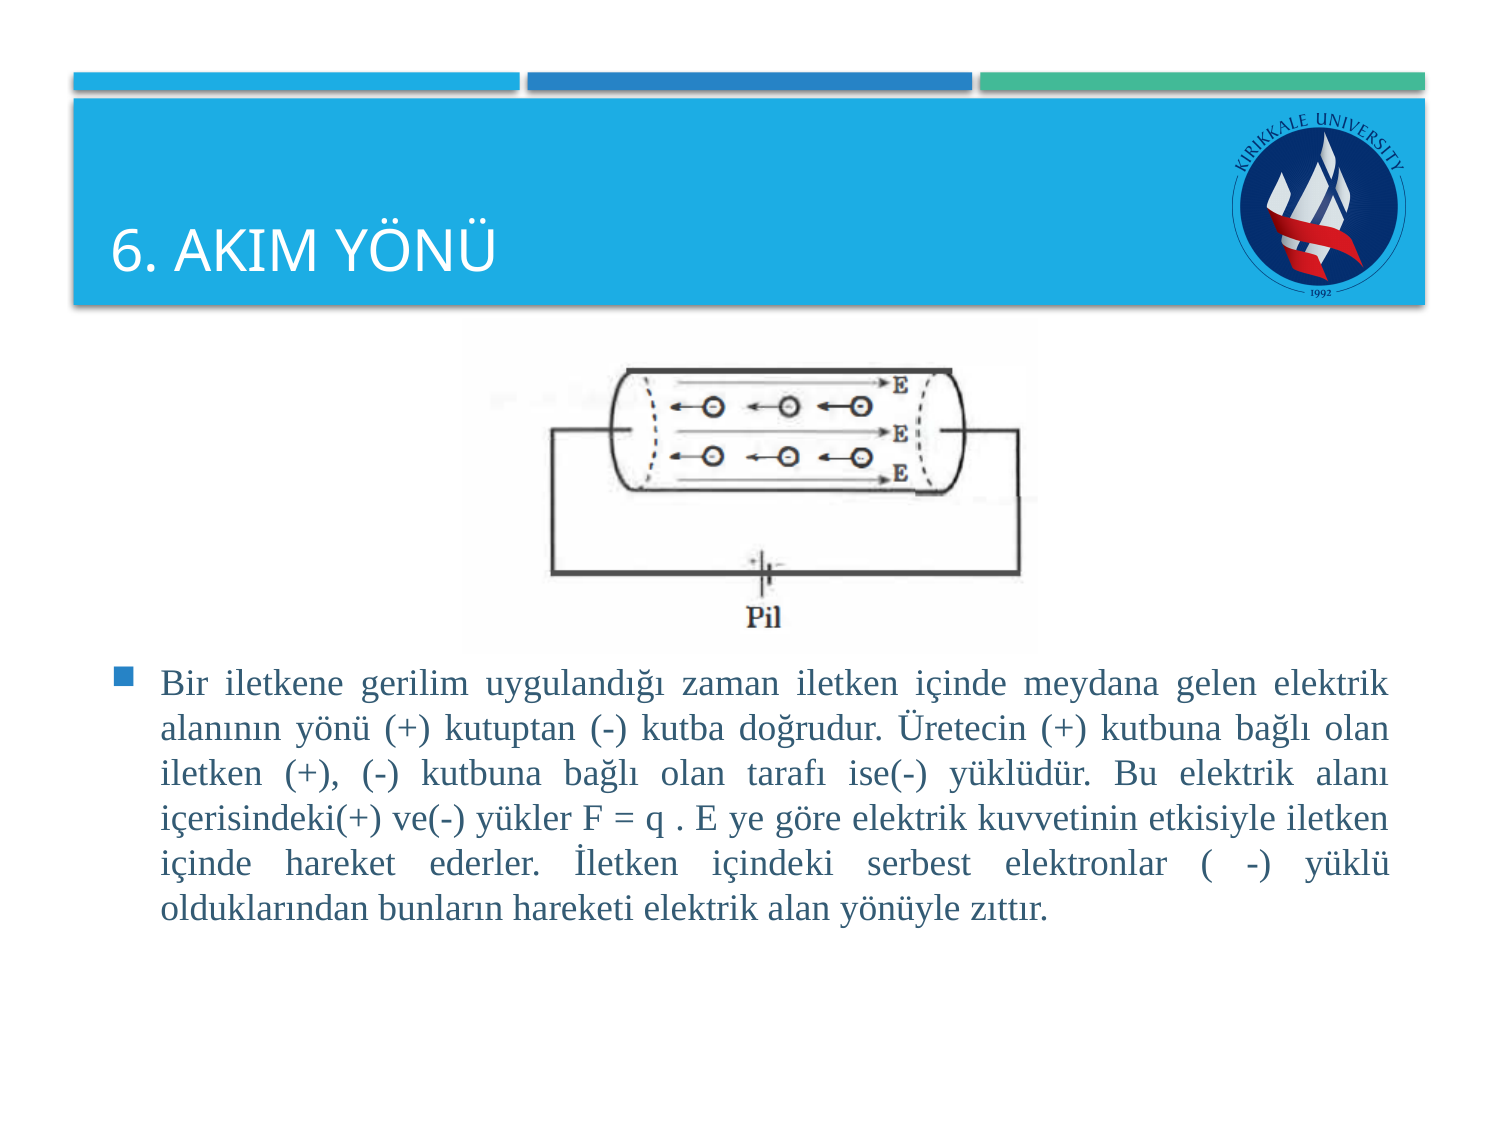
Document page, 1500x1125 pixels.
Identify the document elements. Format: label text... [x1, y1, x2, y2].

list Bir iletkene gerilim uygulandığı zaman iletken içinde meydana gelen elektrik alanı­nın yönü (+) kutuptan (-) kutba doğrudur. Üretecin (+) kutbuna bağlı olan iletken (+), (-) kutbuna bağlı olan tarafı ise(-) yüklüdür. Bu elektrik alanı içerisindeki(+) ve(-) yükler F = q . E ye göre elektrik kuvvetinin etkisiyle iletken içinde hareket ederler. İletken içinde­ki serbest elektronlar ( -) yüklü olduklarından bunların hareketi elektrik alan yönüyle zıttır. [95, 365, 1406, 962]
picture [1232, 112, 1407, 298]
picture [461, 317, 1039, 655]
title 6. Akım yönü [95, 112, 1229, 291]
